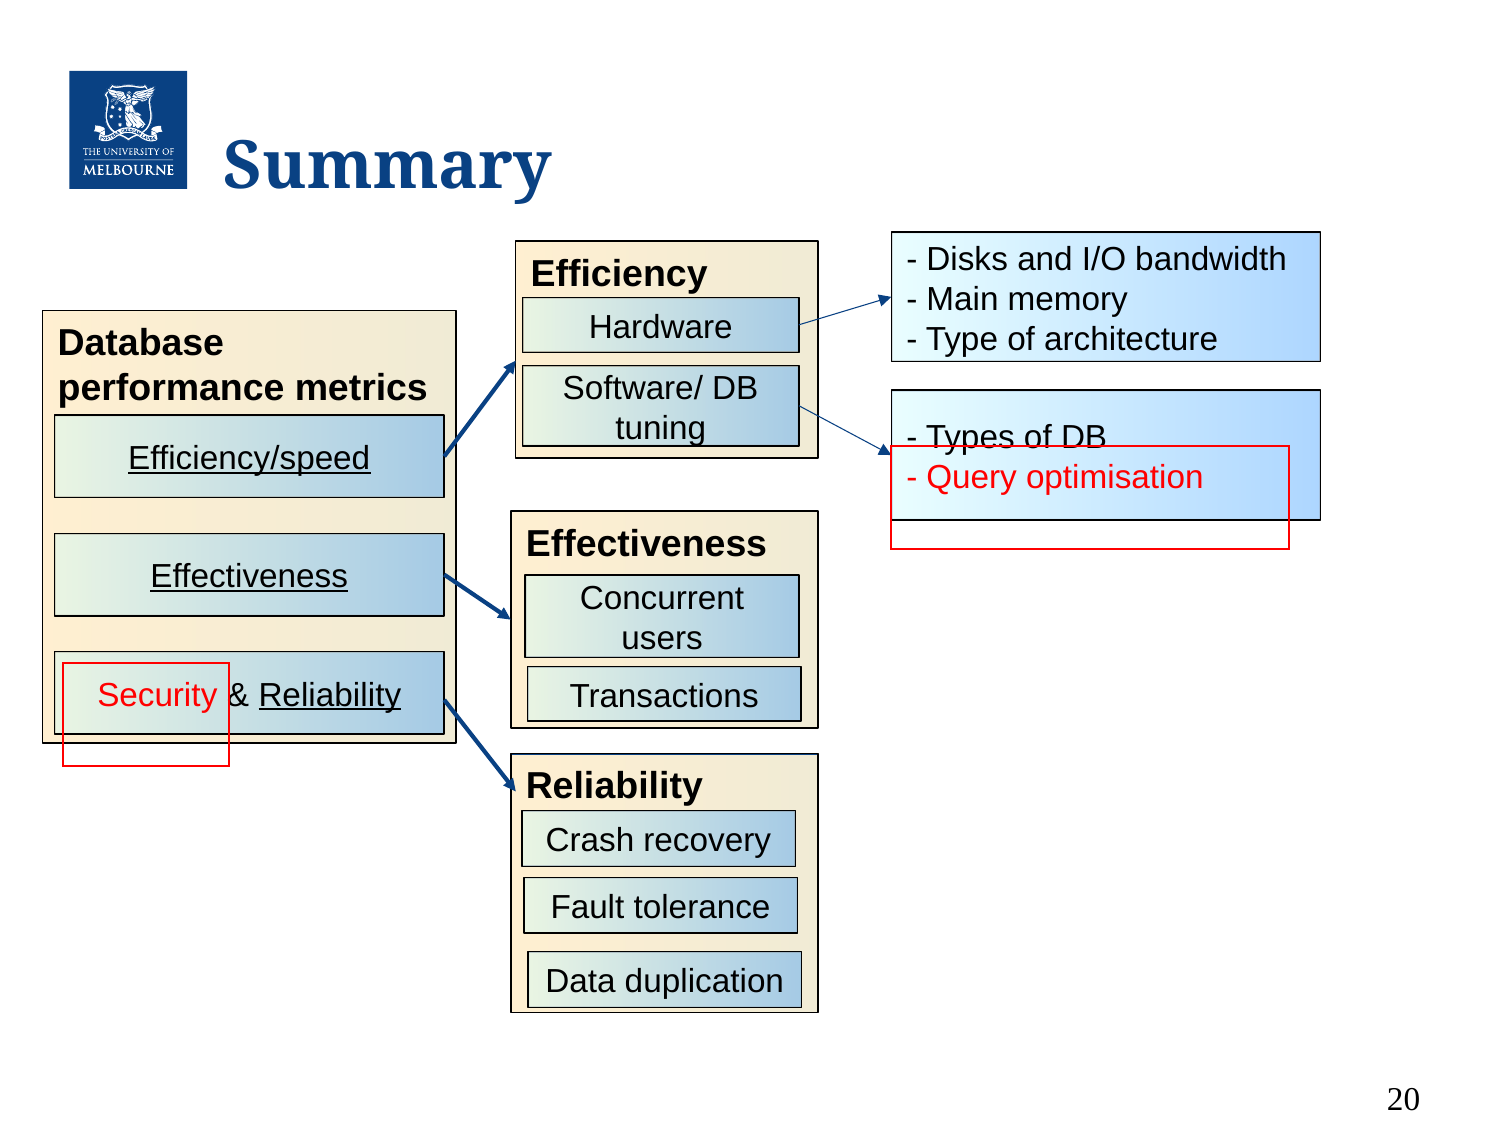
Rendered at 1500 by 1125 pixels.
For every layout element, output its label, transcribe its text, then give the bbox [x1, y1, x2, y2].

text_box Concurrent users [525, 574, 799, 658]
text_box - Disks and I/O bandwidth - Main memory - Type of architecture [891, 232, 1321, 362]
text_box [444, 699, 516, 792]
text_box [890, 445, 1290, 550]
text_box Efficiency/speed [54, 415, 445, 498]
text_box Fault tolerance [523, 877, 798, 934]
text_box Database performance metrics [42, 310, 457, 743]
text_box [444, 574, 511, 620]
text_box Security & Reliability [54, 651, 445, 734]
text_box Effectiveness [54, 533, 445, 616]
text_box Effectiveness [510, 511, 818, 728]
text_box Hardware [522, 297, 799, 353]
text_box Reliability [510, 753, 818, 1013]
text_box Data duplication [528, 951, 802, 1008]
title Summary [208, 64, 1443, 211]
text_box - Types of DB - Query optimisation [891, 390, 1321, 520]
text_box Crash recovery [521, 810, 796, 867]
text_box Software/ DB tuning [522, 365, 799, 446]
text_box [798, 405, 892, 456]
text_box Efficiency [515, 241, 818, 458]
text_box Transactions [527, 666, 802, 722]
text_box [798, 296, 892, 325]
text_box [444, 360, 516, 457]
text_box [62, 662, 230, 767]
